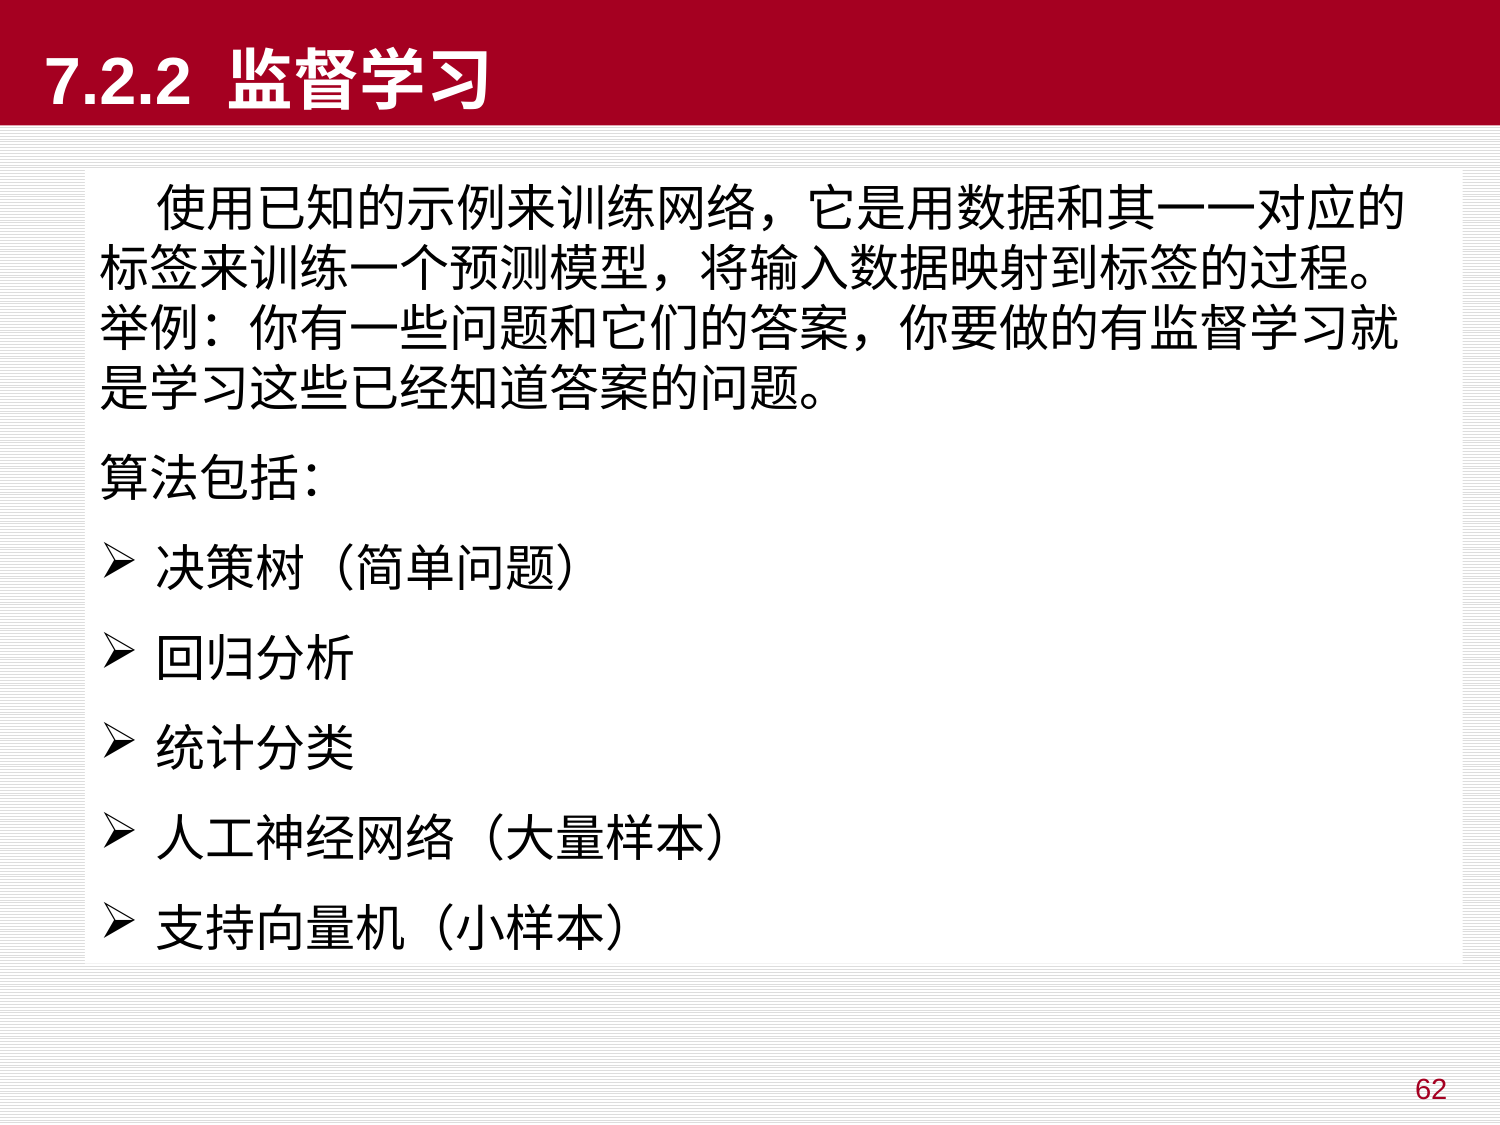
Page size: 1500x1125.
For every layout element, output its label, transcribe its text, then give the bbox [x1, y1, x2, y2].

slide_number 62 [1137, 1062, 1463, 1122]
text_box 使用已知的示例来训练网络，它是用数据和其一一对应的标签来训练一个预测模型，将输入数据映射到标签的过程。举例：你有一些问题和它们的答案，你要做的有监督学习就是学习这些已经知道答案的问题。 算法包括： 决策树（简单问题） 回归分析 统计分类 人工神经网络（大量样本） 支持向量机（小样本） [84, 169, 1463, 964]
title 7.2.2 监督学习 [0, 0, 1500, 126]
